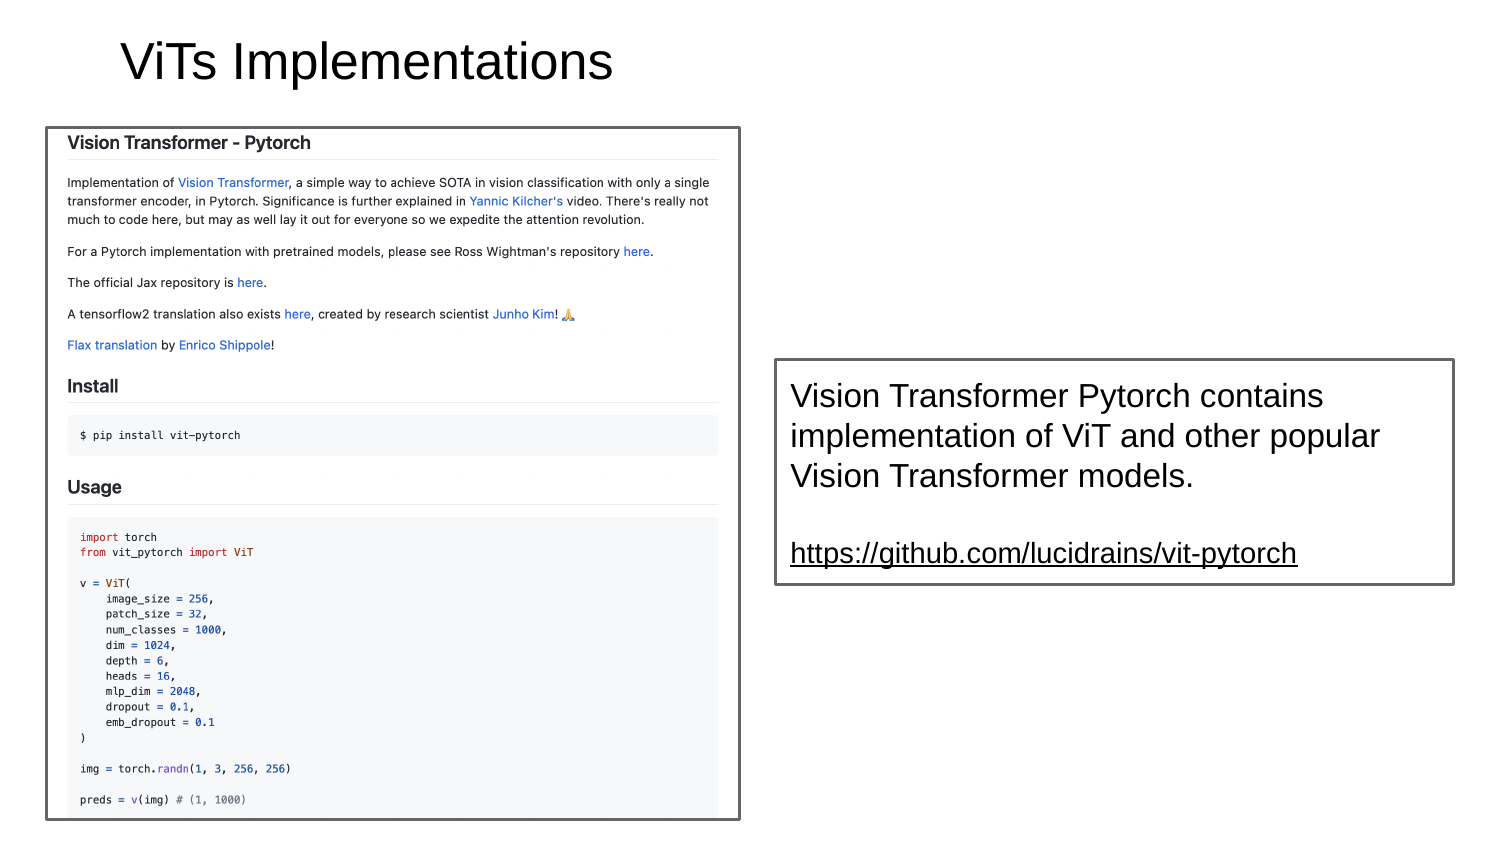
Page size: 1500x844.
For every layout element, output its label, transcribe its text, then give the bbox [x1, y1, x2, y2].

picture [47, 128, 739, 819]
title ViTs Implementations [104, 0, 1050, 105]
text_box Vision Transformer Pytorch contains implementation of ViT and other popular Vision Transformer models. https://github.com/lucidrains/vit-pytorch [775, 359, 1454, 585]
